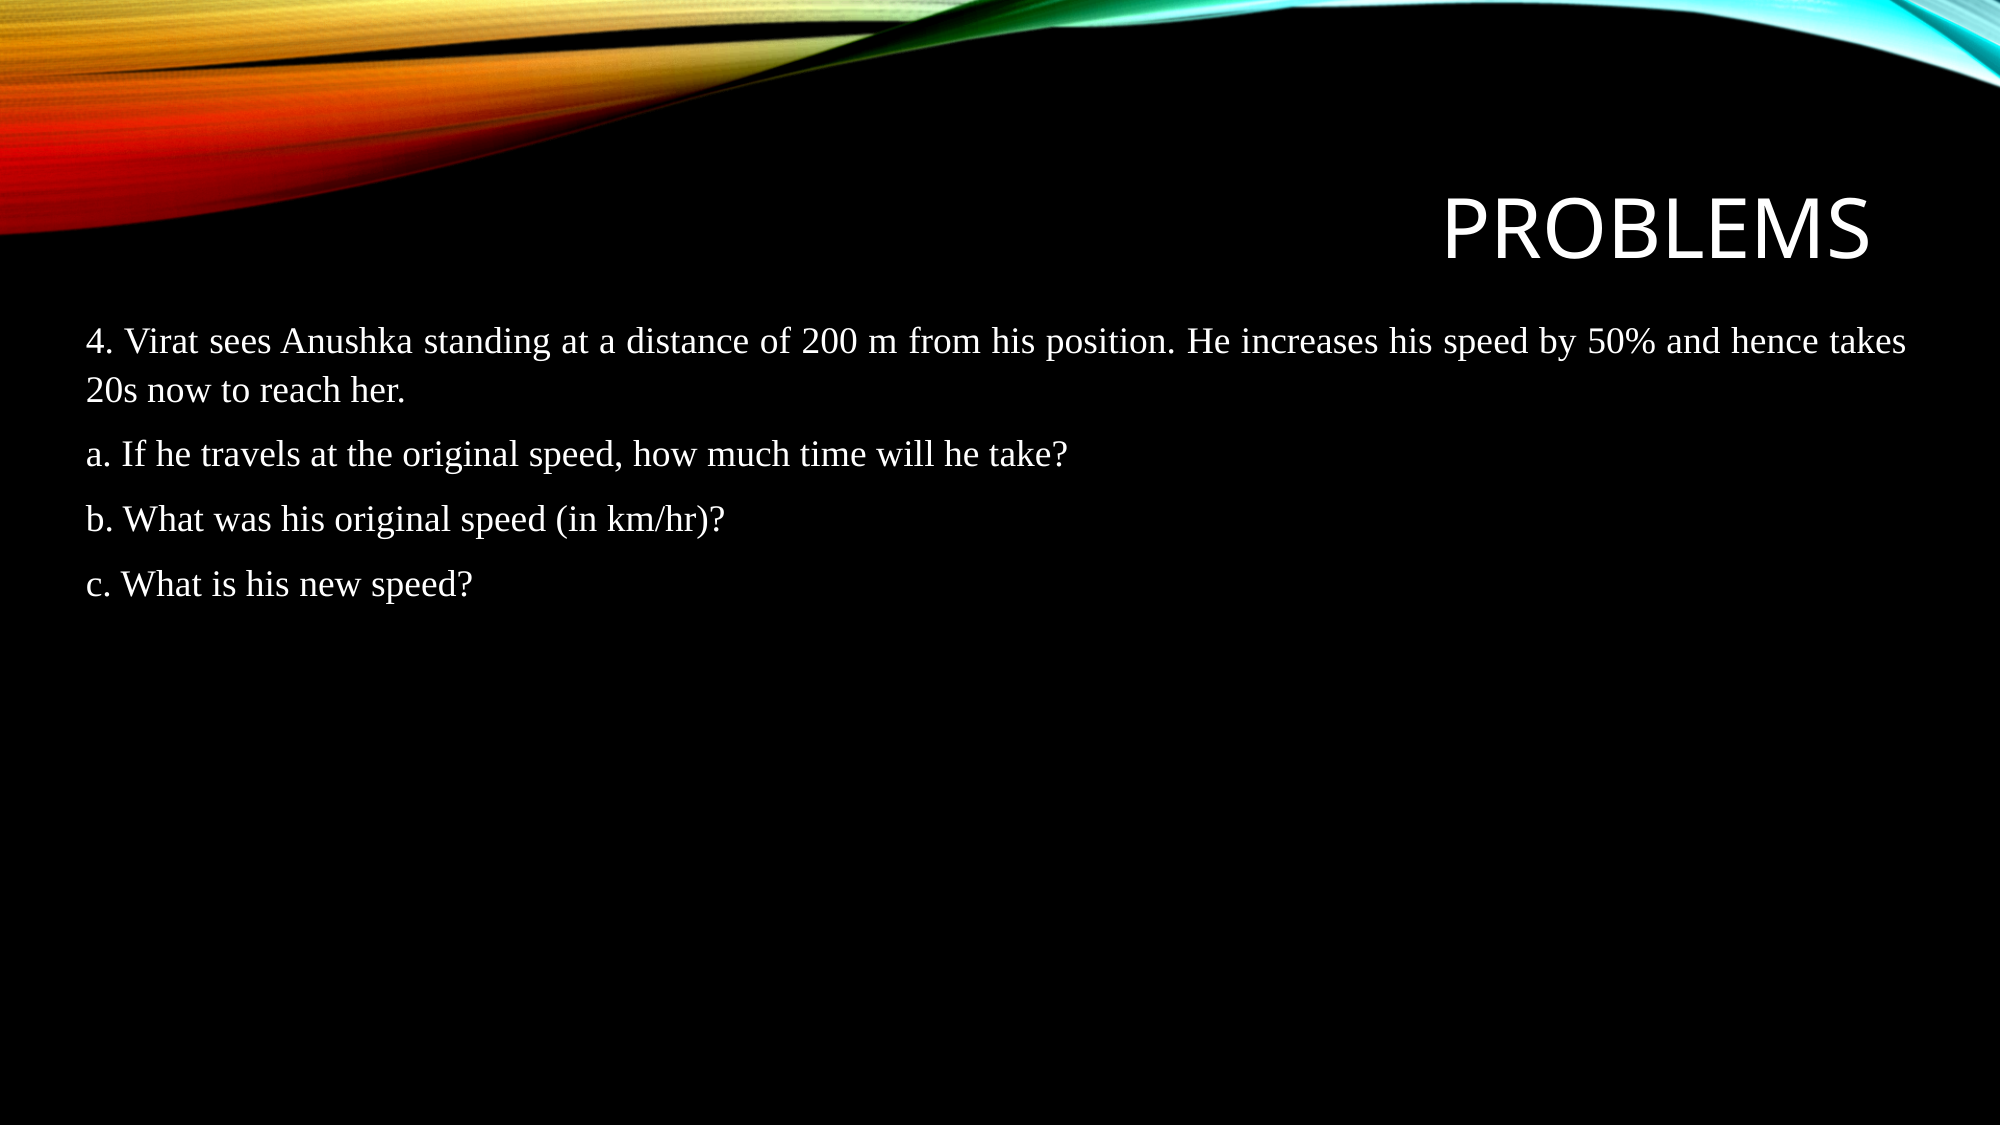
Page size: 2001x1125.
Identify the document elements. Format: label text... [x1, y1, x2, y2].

title problems [474, 125, 1888, 305]
picture [0, 0, 2000, 237]
text_box 4. Virat sees Anushka standing at a distance of 200 m from his position. He increases his speed by 50% and hence takes 20s now to reach her. a. If he travels at the original speed, how much time will he take? b. What was his original speed (in km/hr)? c. What is his new speed? [71, 305, 1925, 612]
